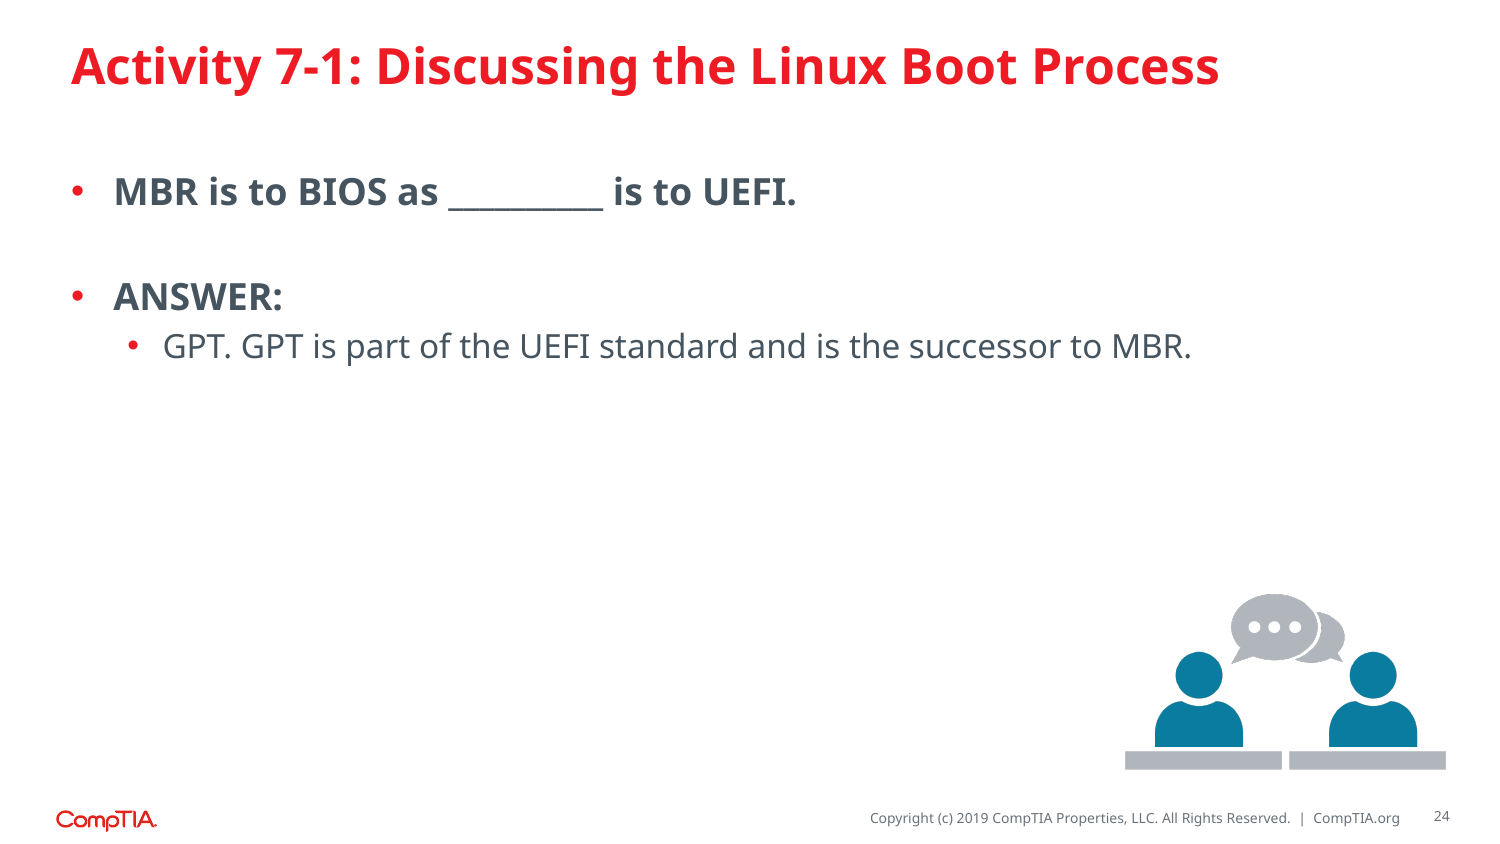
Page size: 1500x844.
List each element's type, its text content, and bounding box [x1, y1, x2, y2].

list MBR is to BIOS as __________ is to UEFI. ANSWER: GPT. GPT is part of the UEFI standard and is the successor to MBR. [56, 160, 1444, 768]
slide_number 24 [1407, 800, 1450, 835]
title Activity 7-1: Discussing the Linux Boot Process [56, 12, 1350, 117]
picture [1124, 593, 1446, 770]
